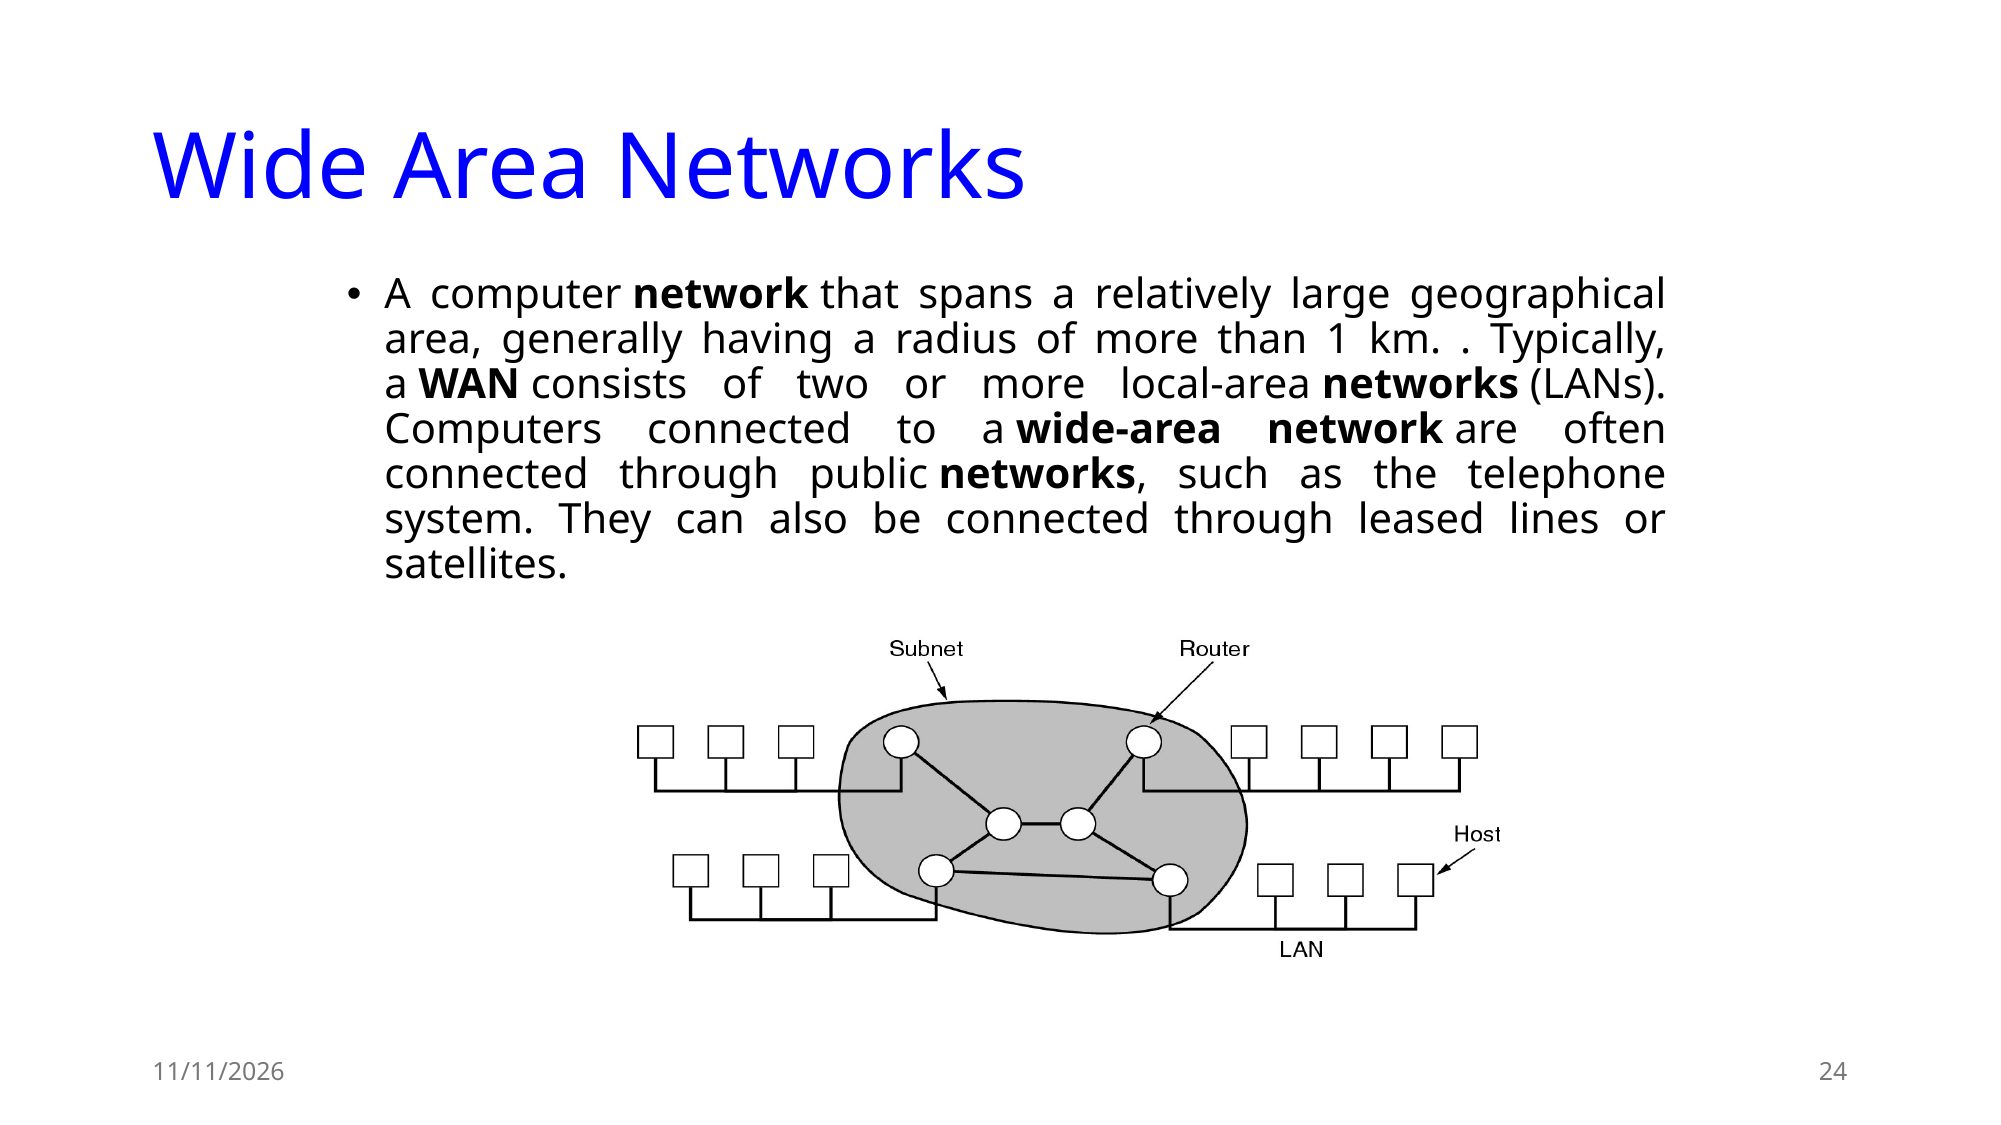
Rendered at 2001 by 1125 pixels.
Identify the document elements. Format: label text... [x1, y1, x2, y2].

title Wide Area Networks [137, 59, 1863, 278]
slide_number 24 [1412, 1042, 1863, 1103]
picture [636, 635, 1500, 962]
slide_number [137, 1042, 588, 1103]
list A computer network that spans a relatively large geographical area, generally having a radius of more than 1 km. . Typically, a WAN consists of two or more local-area networks (LANs). Computers connected to a wide-area network are often connected through public networks, such as the telephone system. They can also be connected through leased lines or satellites. [331, 265, 1682, 1008]
